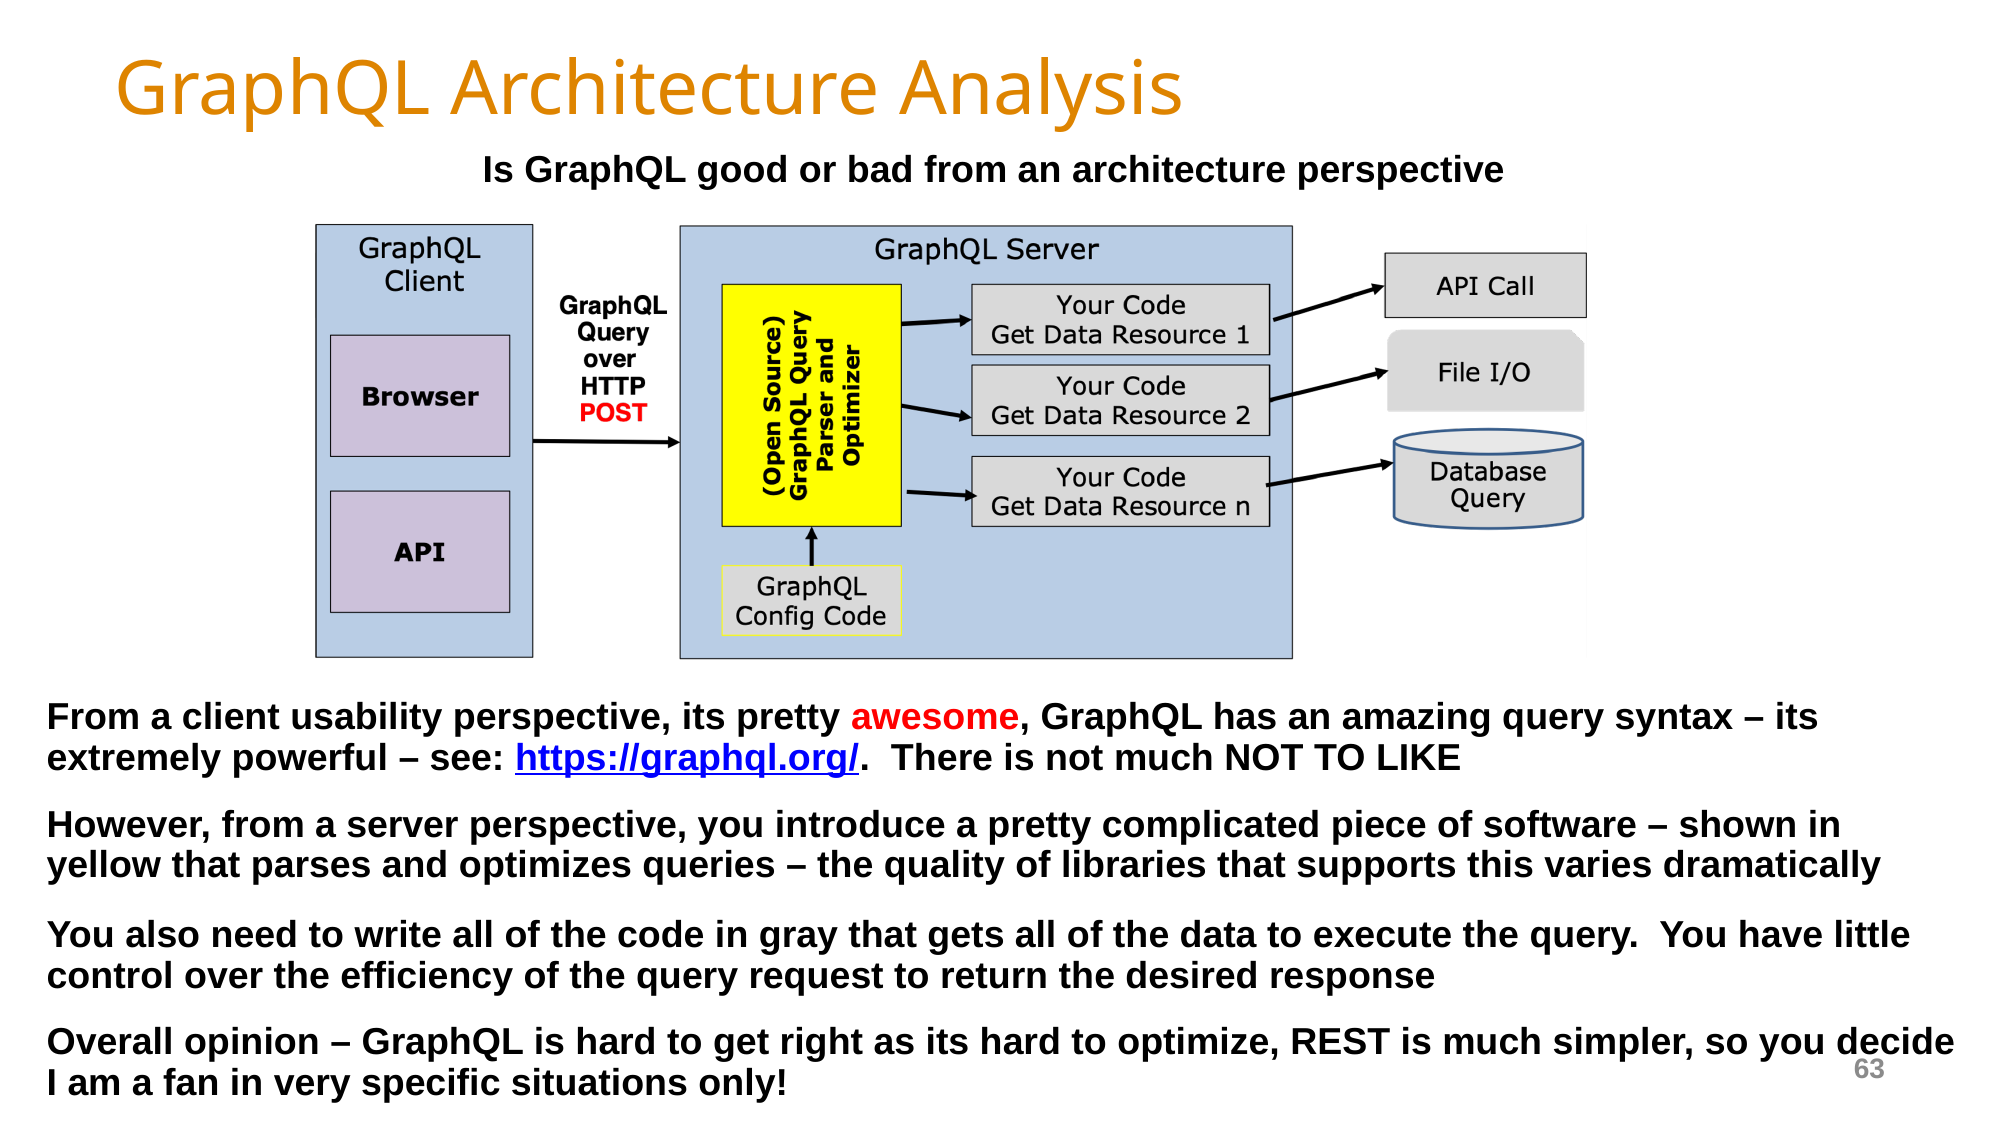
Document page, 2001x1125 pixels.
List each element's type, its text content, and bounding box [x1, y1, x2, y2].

text_box Overall opinion – GraphQL is hard to get right as its hard to optimize, REST is much simpler, so you decide I am a fan in very specific situations only! [31, 1014, 1989, 1111]
picture [315, 220, 1587, 660]
title GraphQL Architecture Analysis [99, 72, 1900, 142]
text_box You also need to write all of the code in gray that gets all of the data to execute the query. You have little control over the efficiency of the query request to return the desired response [31, 908, 1989, 1004]
text_box However, from a server perspective, you introduce a pretty complicated piece of software – shown in yellow that parses and optimizes queries – the quality of libraries that supports this varies dramatically [31, 797, 1989, 894]
text_box From a client usability perspective, its pretty awesome, GraphQL has an amazing query syntax – its extremely powerful – see: https://graphql.org/. There is not much NOT TO LIKE [31, 690, 1989, 786]
text_box Is GraphQL good or bad from an architecture perspective [0, 142, 1989, 198]
